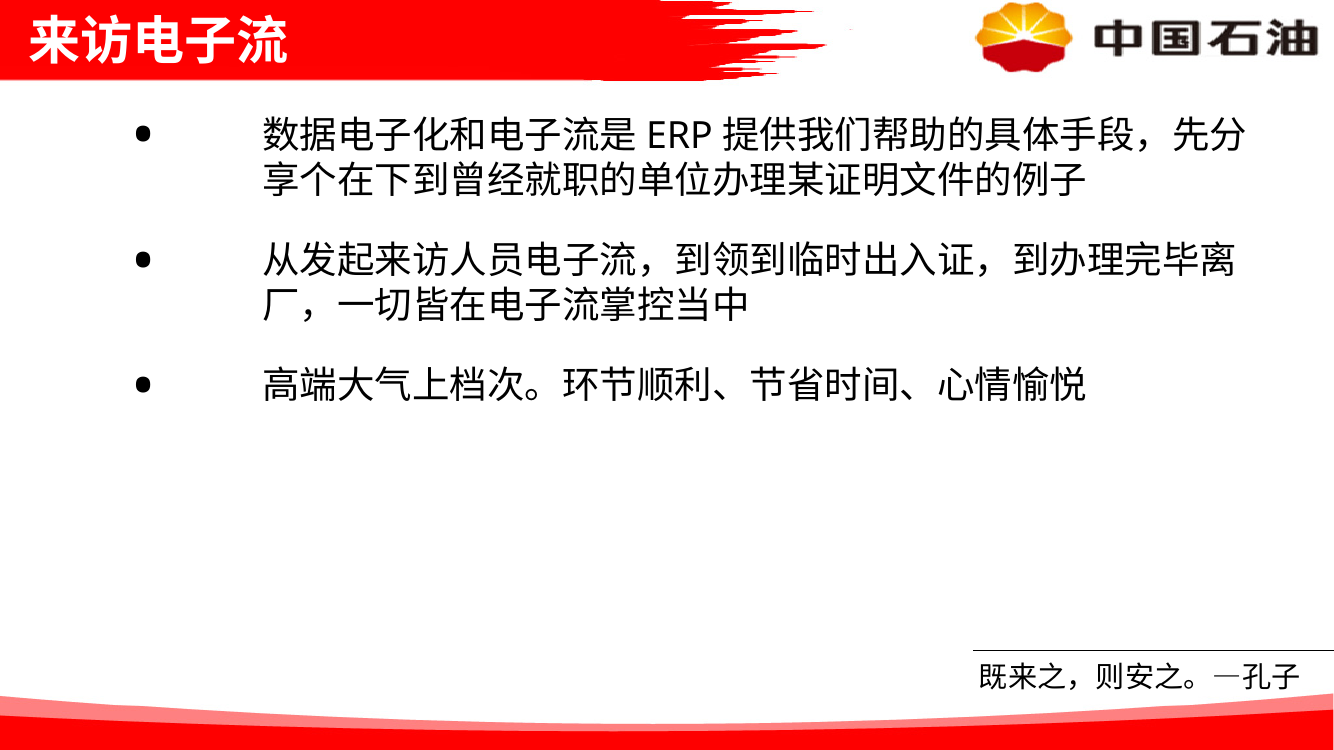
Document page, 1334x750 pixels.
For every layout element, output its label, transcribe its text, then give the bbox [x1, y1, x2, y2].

title 来访电子流 [0, 0, 336, 106]
picture [0, 0, 1334, 750]
text_box 既来之，则安之。—孔子 [955, 650, 1324, 701]
list 数据电子化和电子流是ERP提供我们帮助的具体手段，先分享个在下到曾经就职的单位办理某证明文件的例子 从发起来访人员电子流，到领到临时出入证，到办理完毕离厂，一切皆在电子流掌控当中 高端大气上档次。环节顺利、节省时间、心情愉悦 [64, 103, 1265, 599]
